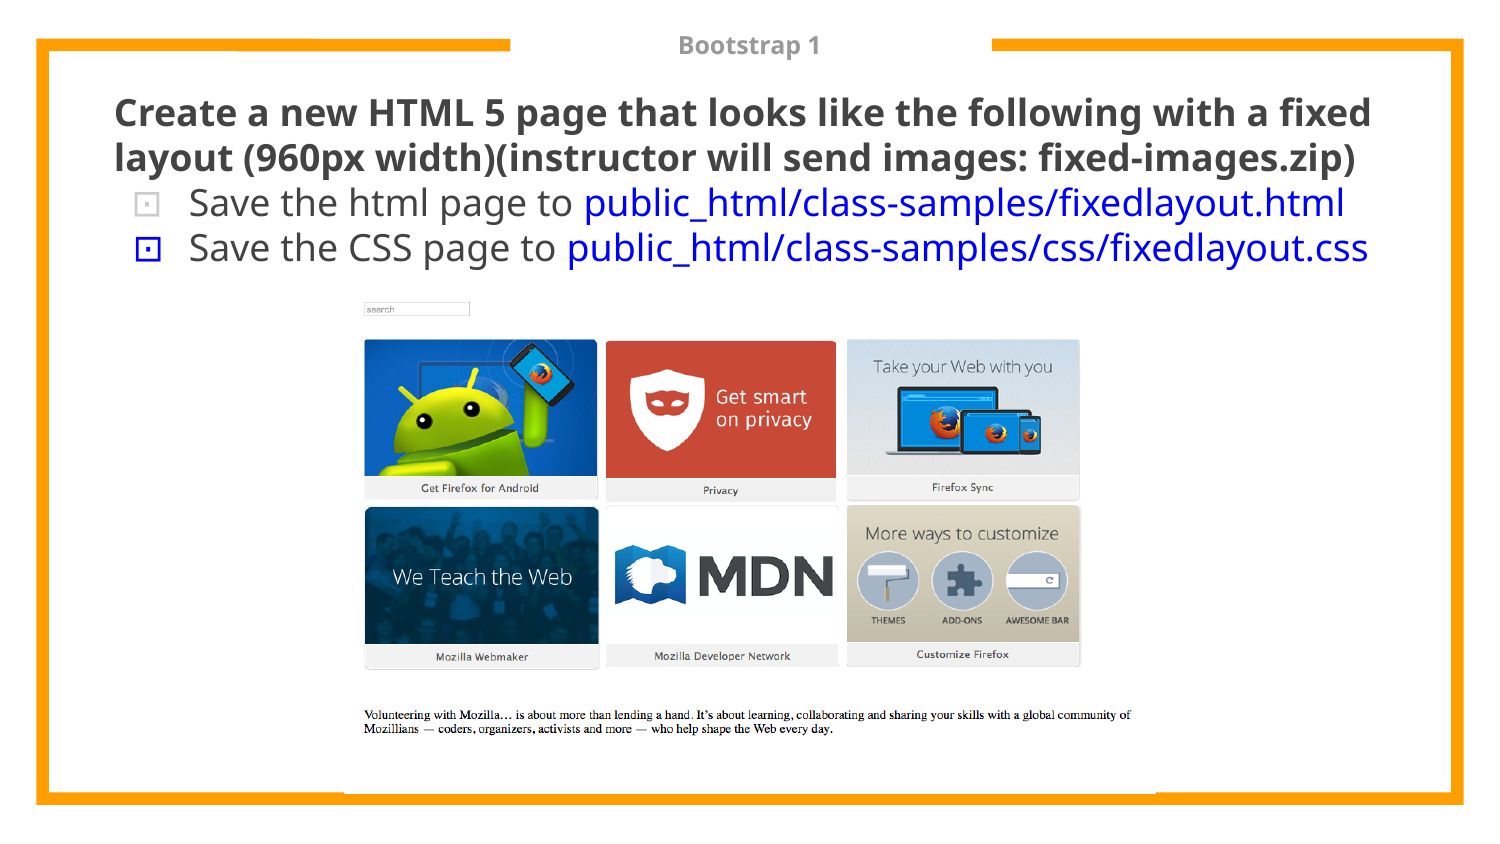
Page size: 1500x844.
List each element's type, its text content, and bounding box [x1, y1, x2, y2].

picture [344, 288, 1156, 795]
title Bootstrap 1 [531, 15, 969, 74]
text_box Create a new HTML 5 page that looks like the following with a fixed layout (960px width)(instructor will send images: fixed-images.zip) Save the html page to public_html/class-samples/fixedlayout.html Save the CSS page to public_html/class-samples/css/fixedlayout.css [98, 74, 1440, 210]
